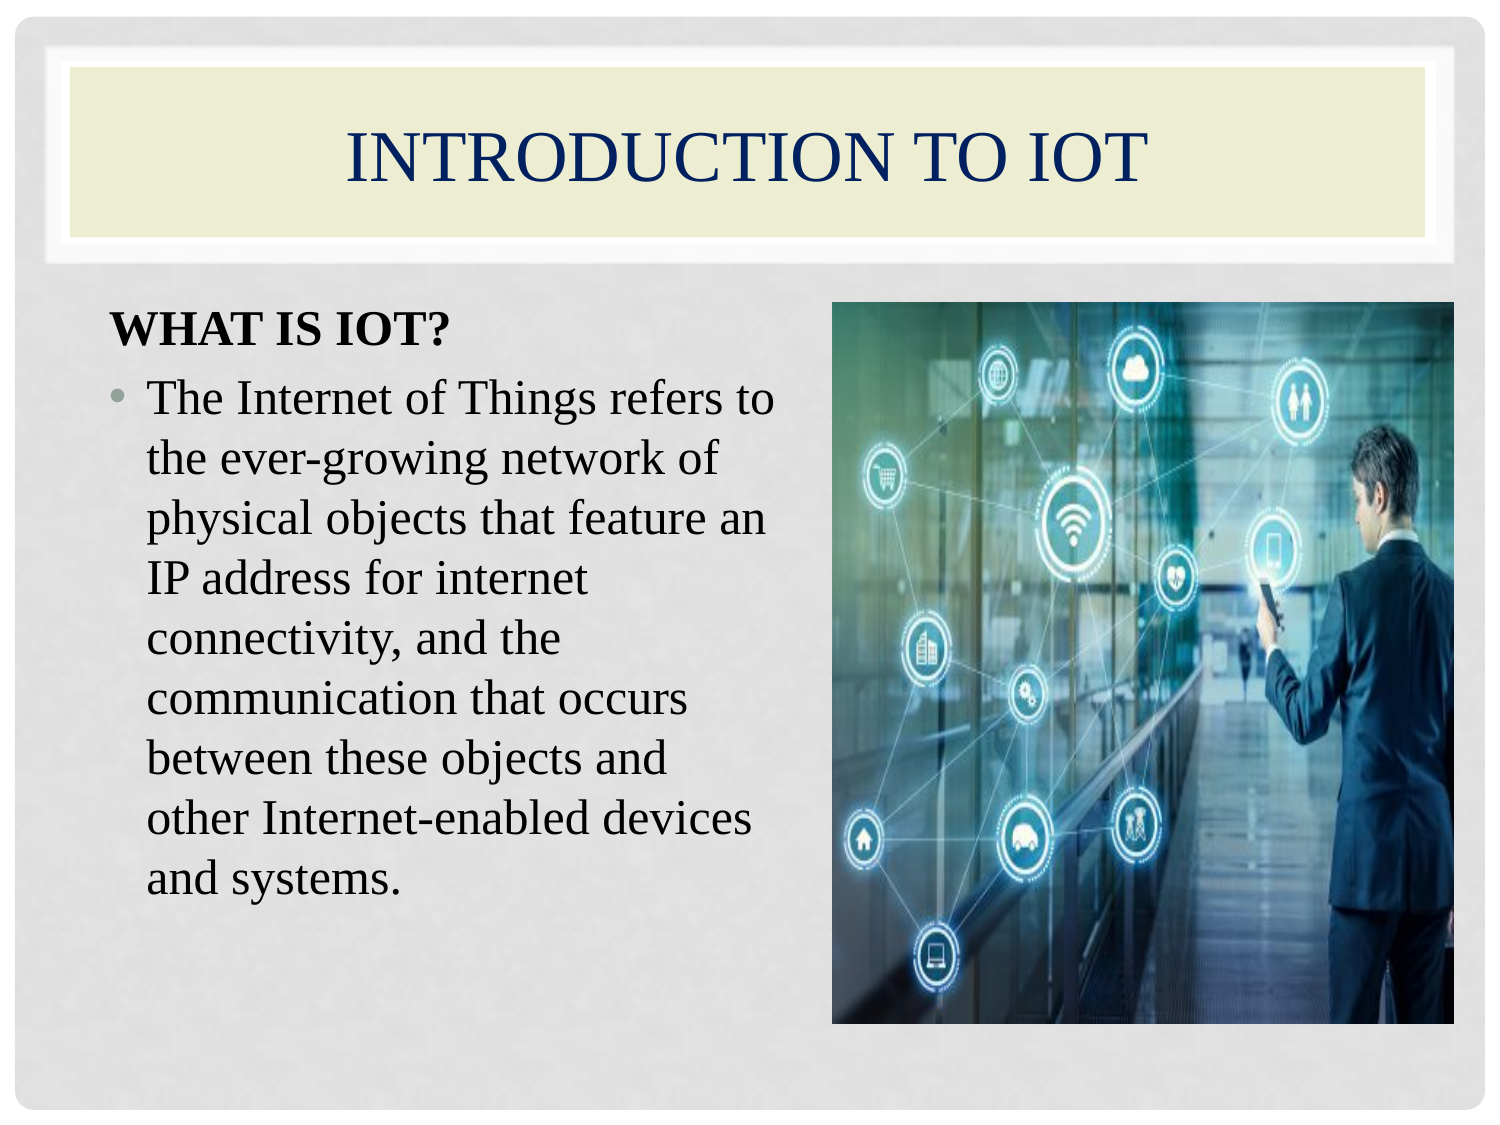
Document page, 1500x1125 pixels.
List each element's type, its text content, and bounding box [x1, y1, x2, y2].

picture [832, 302, 1454, 1024]
title INTRODUCTION TO IOT [69, 66, 1425, 238]
list WHAT IS IOT? The Internet of Things refers to the ever-growing network of physical objects that feature an IP address for internet connectivity, and the communication that occurs between these objects and other Internet-enabled devices and systems. [75, 287, 798, 1005]
